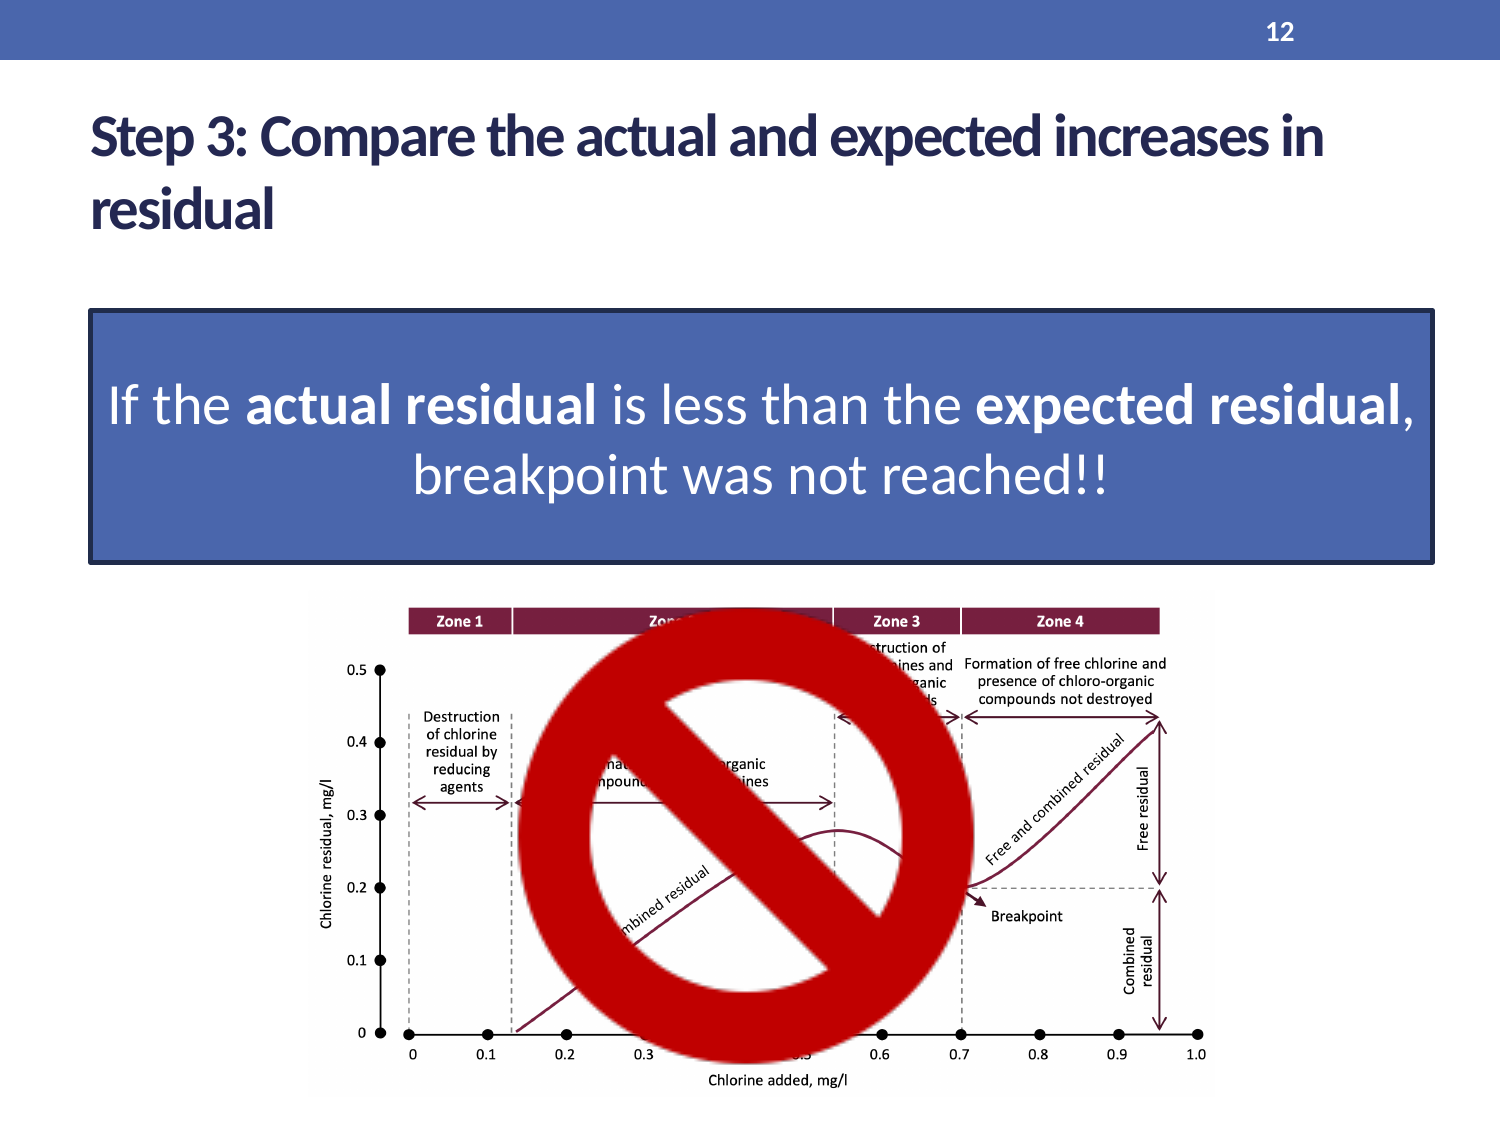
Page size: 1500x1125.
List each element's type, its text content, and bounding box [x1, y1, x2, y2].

slide_number 12 [1250, 3, 1425, 57]
text_box If the actual residual is less than the expected residual, breakpoint was not reached!! [88, 308, 1435, 565]
picture [308, 549, 1215, 1125]
title Step 3: Compare the actual and expected increases in residual [75, 87, 1425, 250]
